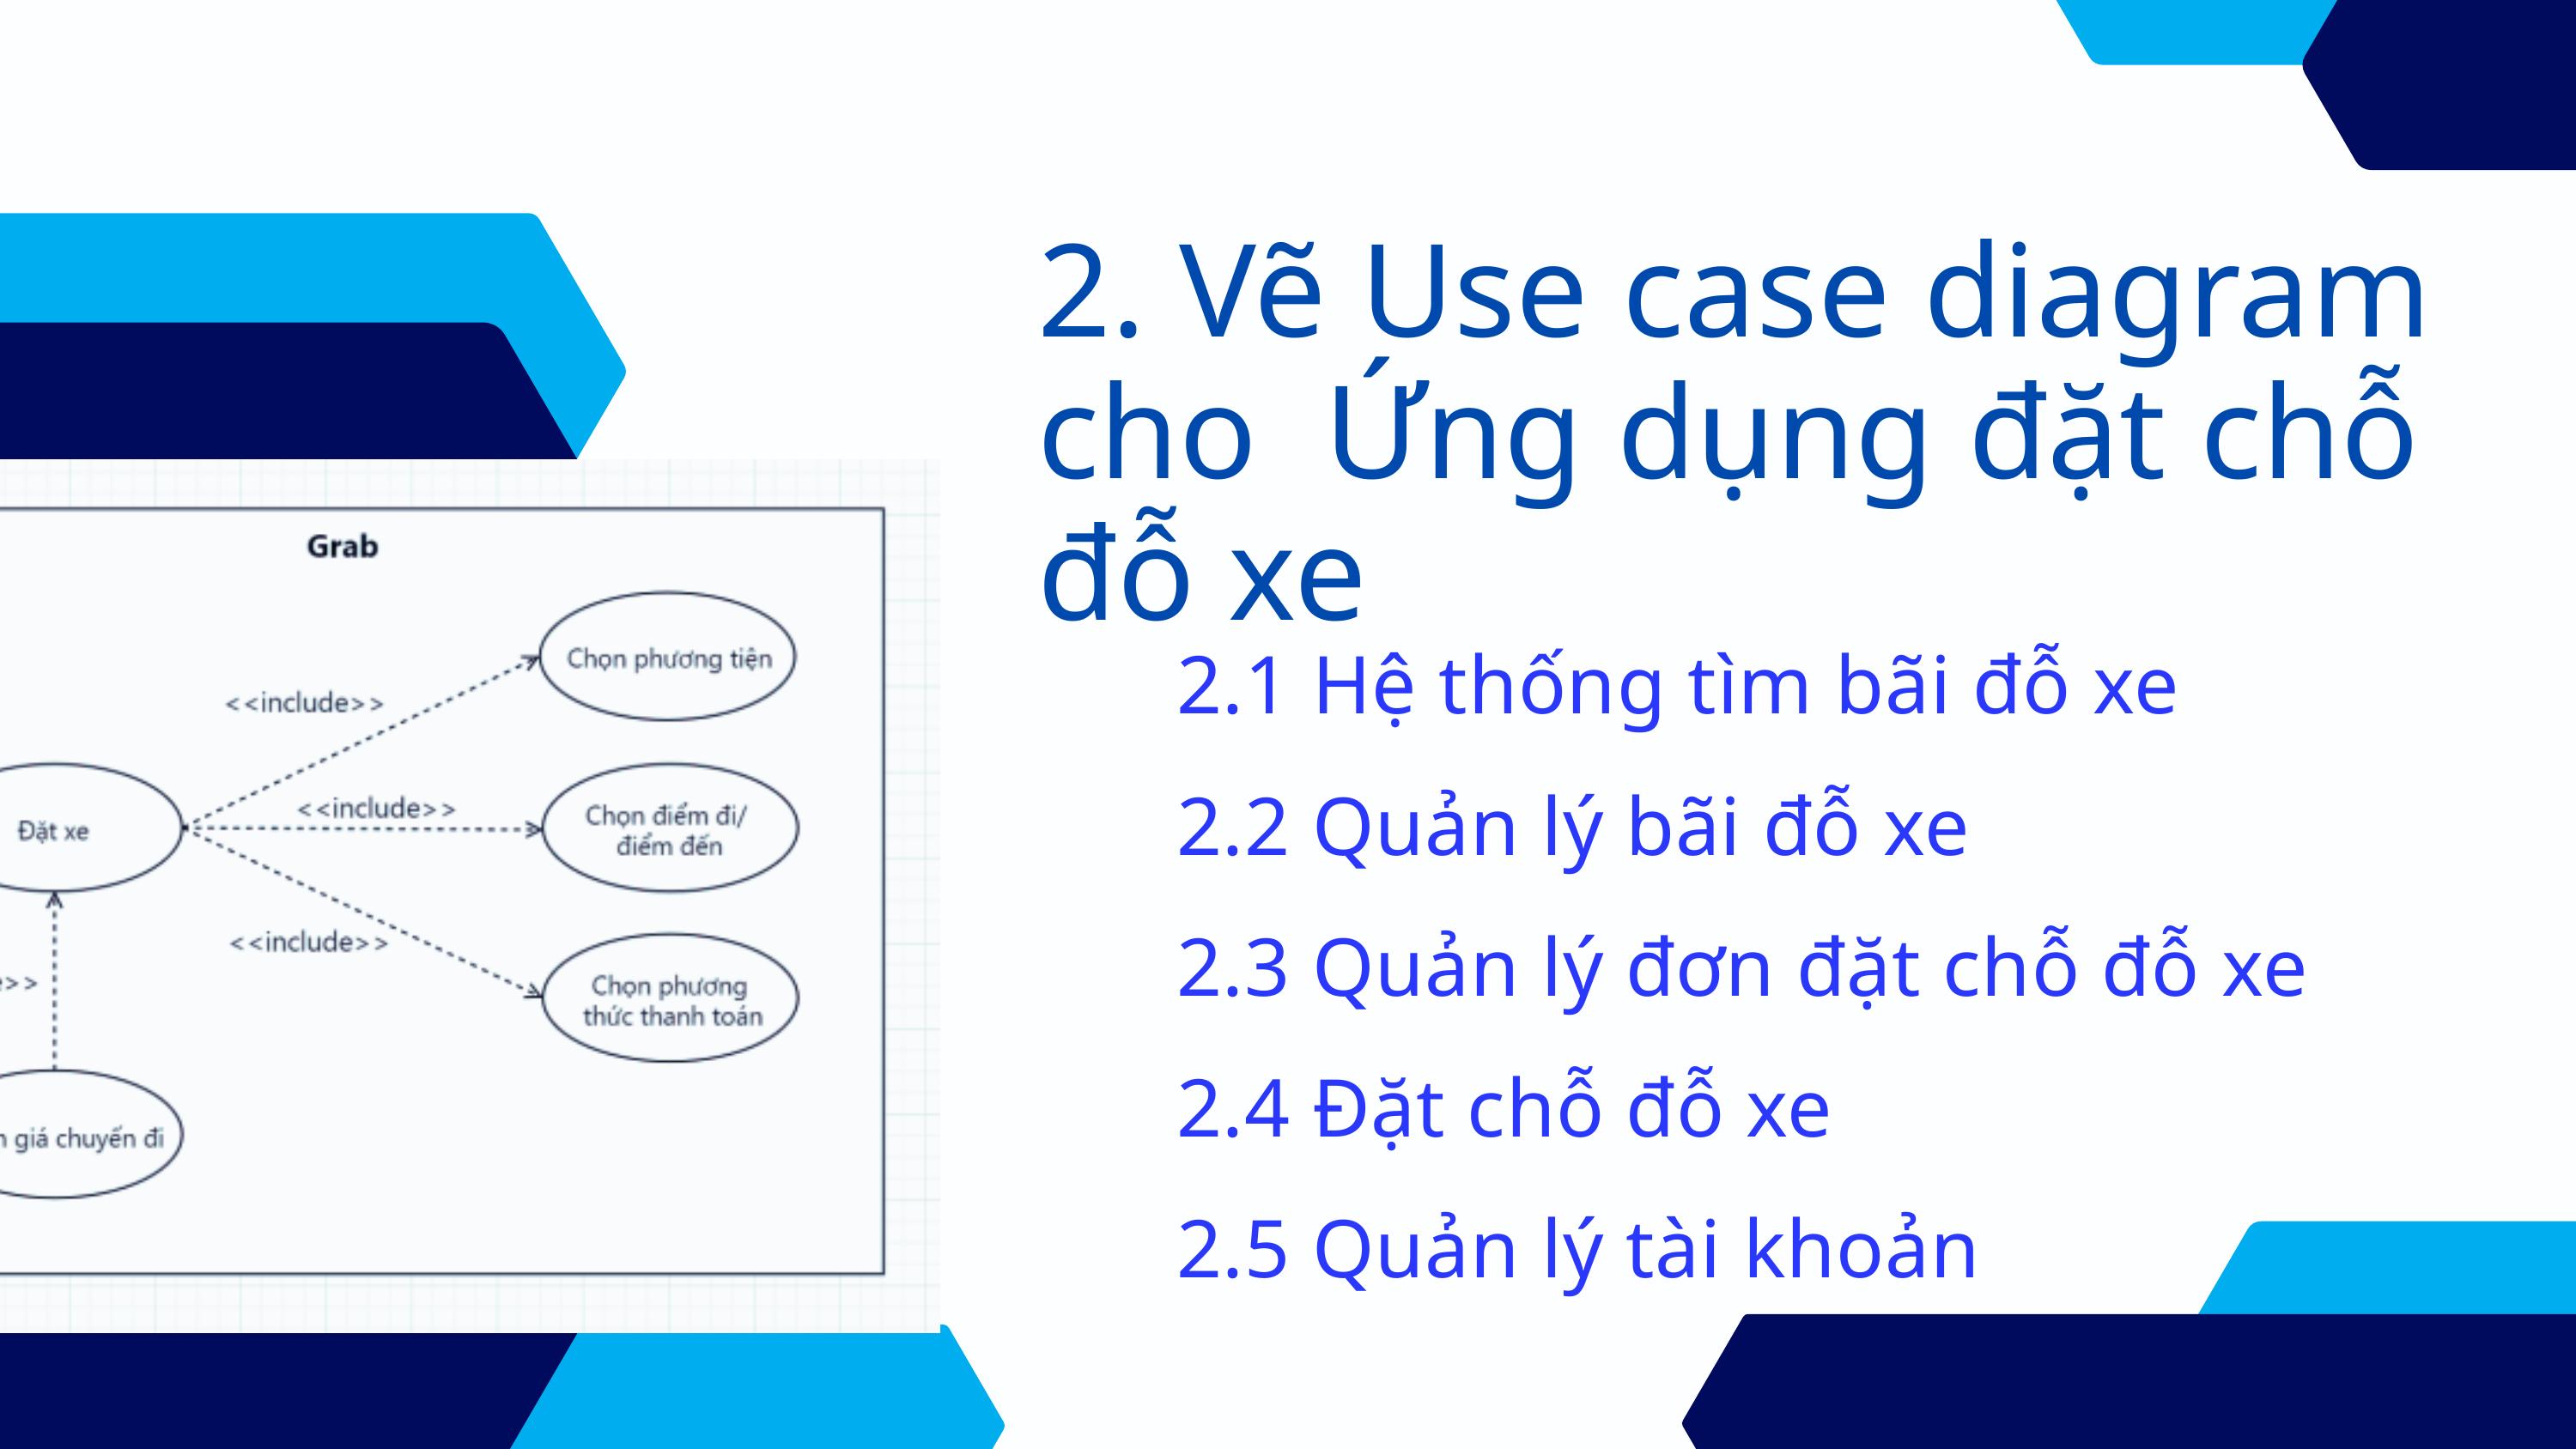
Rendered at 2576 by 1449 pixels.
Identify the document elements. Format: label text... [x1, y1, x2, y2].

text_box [0, 213, 629, 319]
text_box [2004, 0, 2294, 65]
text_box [2163, 1221, 2576, 1313]
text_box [836, 1324, 1006, 1449]
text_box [0, 322, 832, 1449]
text_box [836, 459, 941, 1323]
text_box 2. Vẽ Use case diagram cho Ứng dụng đặt chỗ đỗ xe [1037, 221, 2576, 646]
text_box 2.1 Hệ thống tìm bãi đỗ xe 2.2 Quản lý bãi đỗ xe 2.3 Quản lý đơn đặt chỗ đỗ xe 2.4 Đặt chỗ đỗ xe 2.5 Quản lý tài khoản [1176, 589, 2432, 1435]
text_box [1680, 1313, 2576, 1449]
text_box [2300, 0, 2576, 171]
